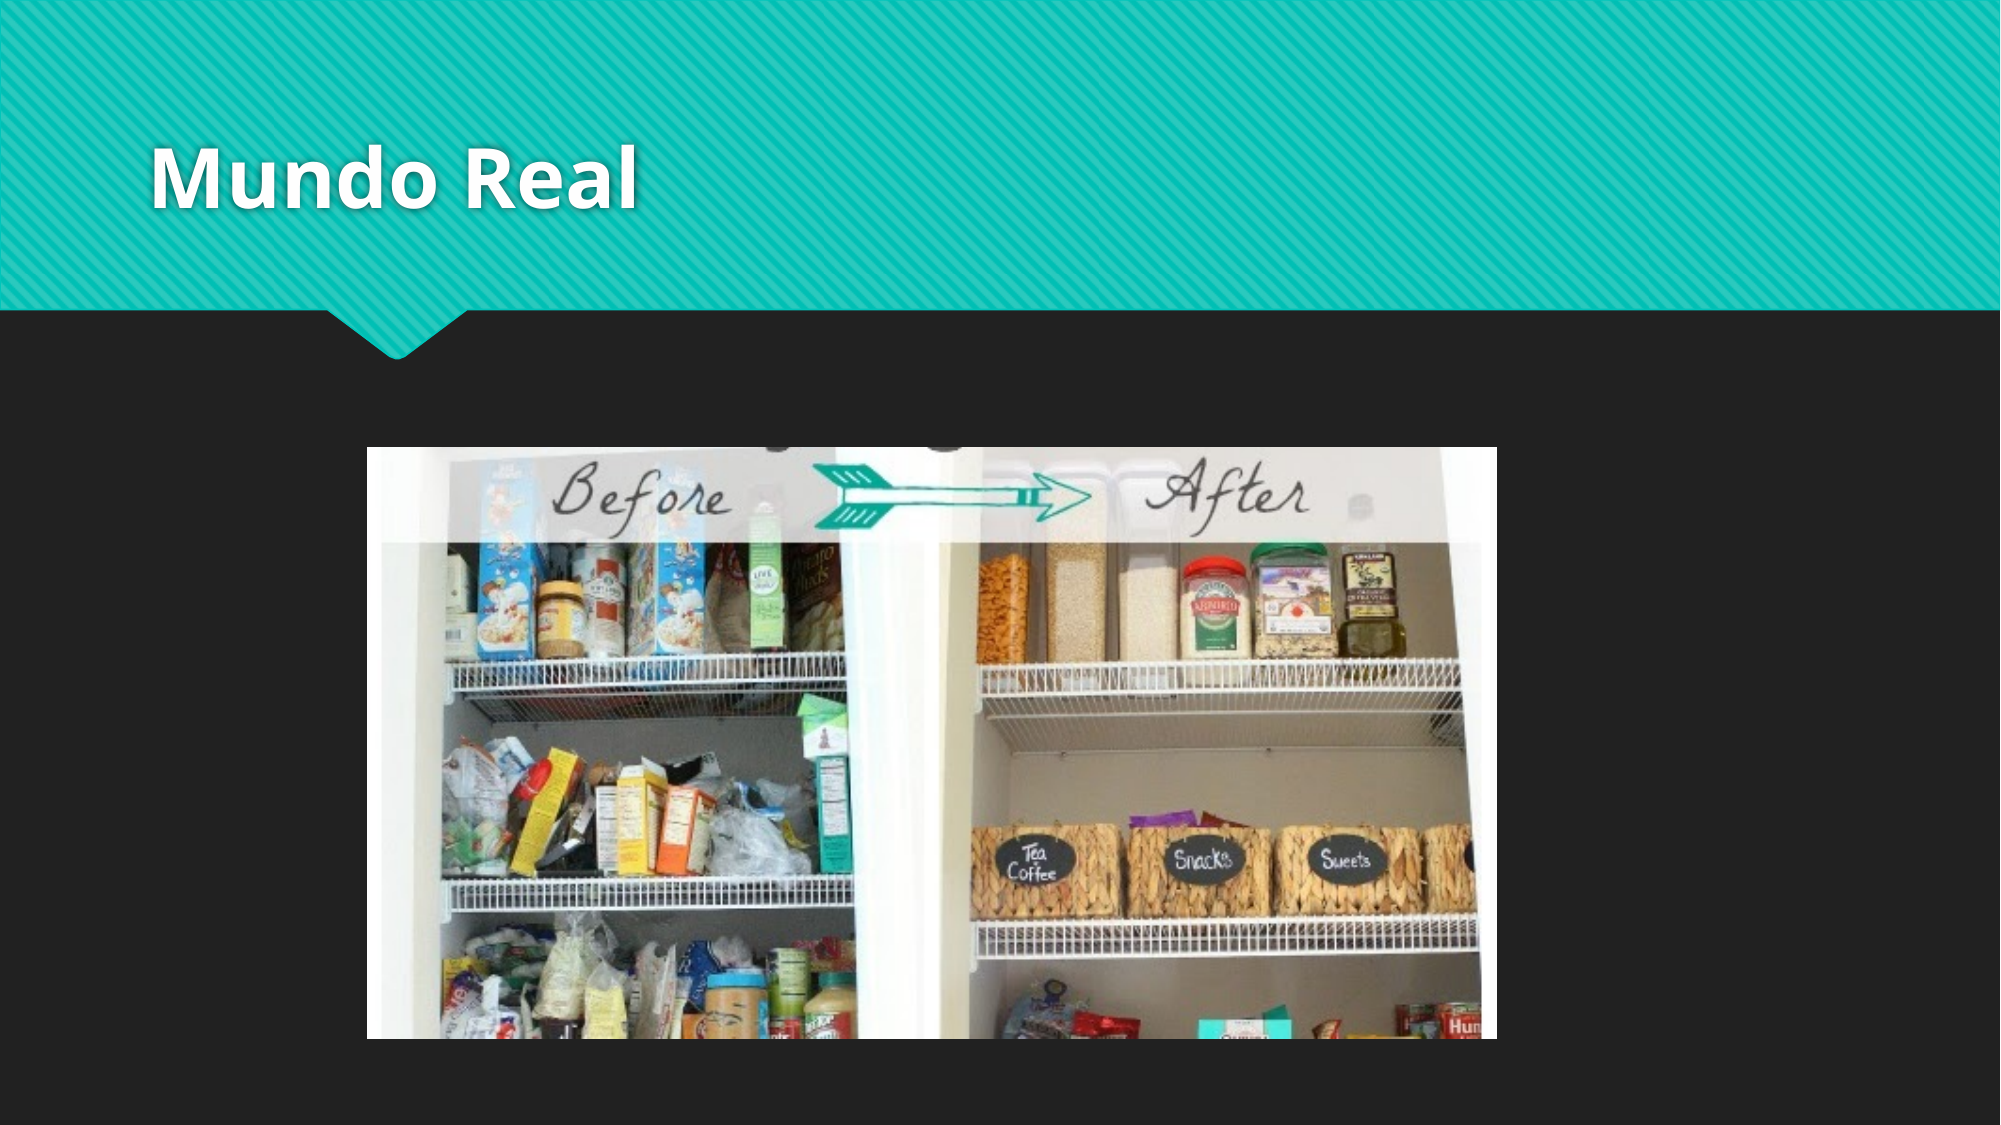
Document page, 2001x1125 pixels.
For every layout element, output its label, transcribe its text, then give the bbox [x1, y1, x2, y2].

picture [366, 447, 1498, 1039]
title Mundo Real [132, 73, 1868, 233]
